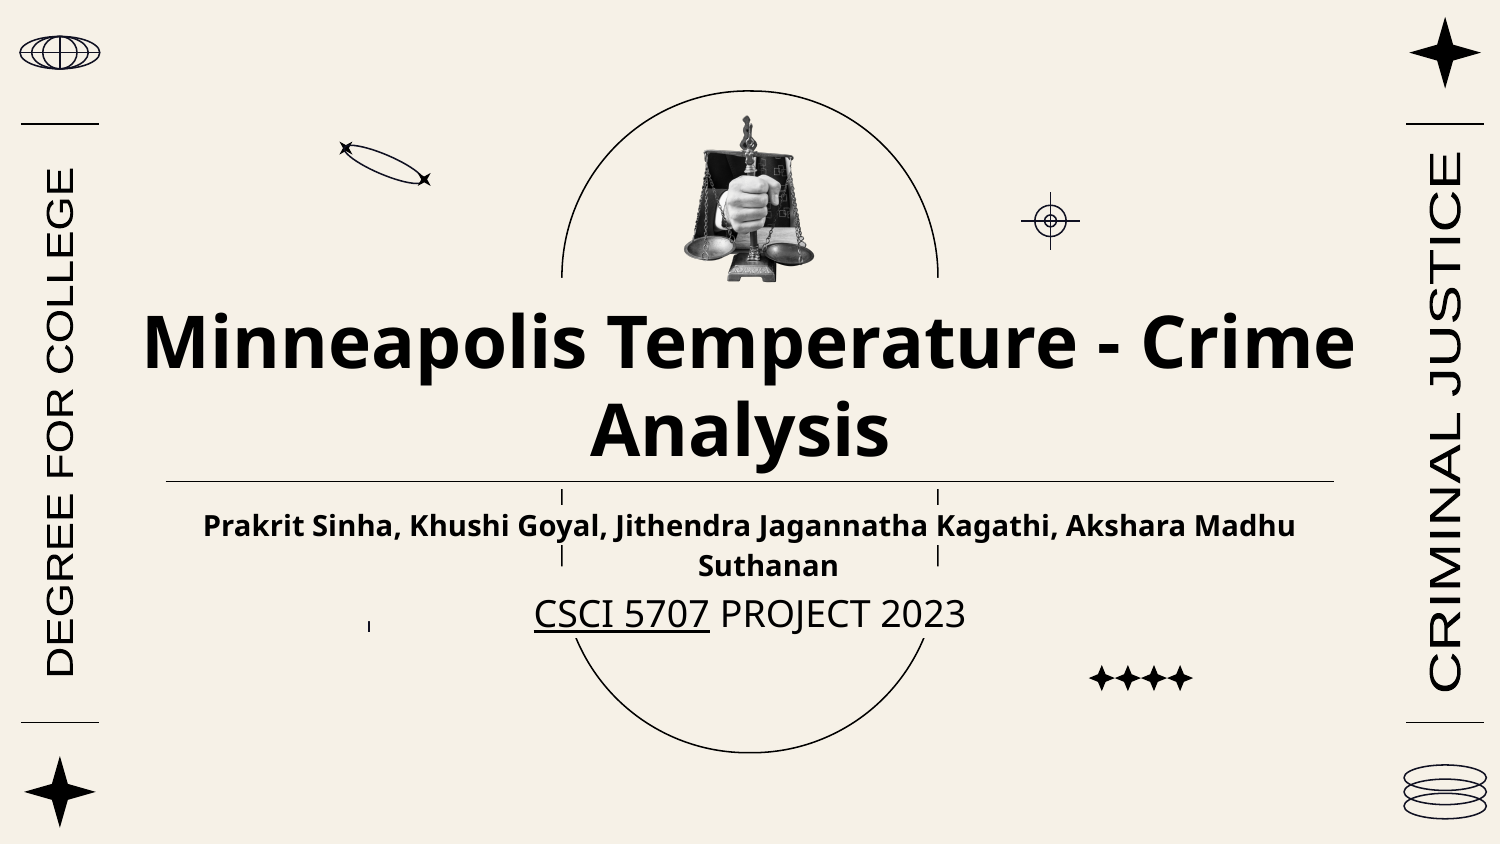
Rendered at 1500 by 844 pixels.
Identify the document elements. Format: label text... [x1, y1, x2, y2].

text_box [561, 490, 938, 566]
title Minneapolis Temperature - Crime Analysis [116, 277, 1383, 489]
subtitle Prakrit Sinha, Khushi Goyal, Jithendra Jagannatha Kagathi, Akshara Madhu Suthanan CSCI 5707 PROJECT 2023 [128, 566, 1335, 622]
text_box [561, 90, 938, 277]
text_box [570, 622, 930, 753]
picture [674, 110, 825, 295]
